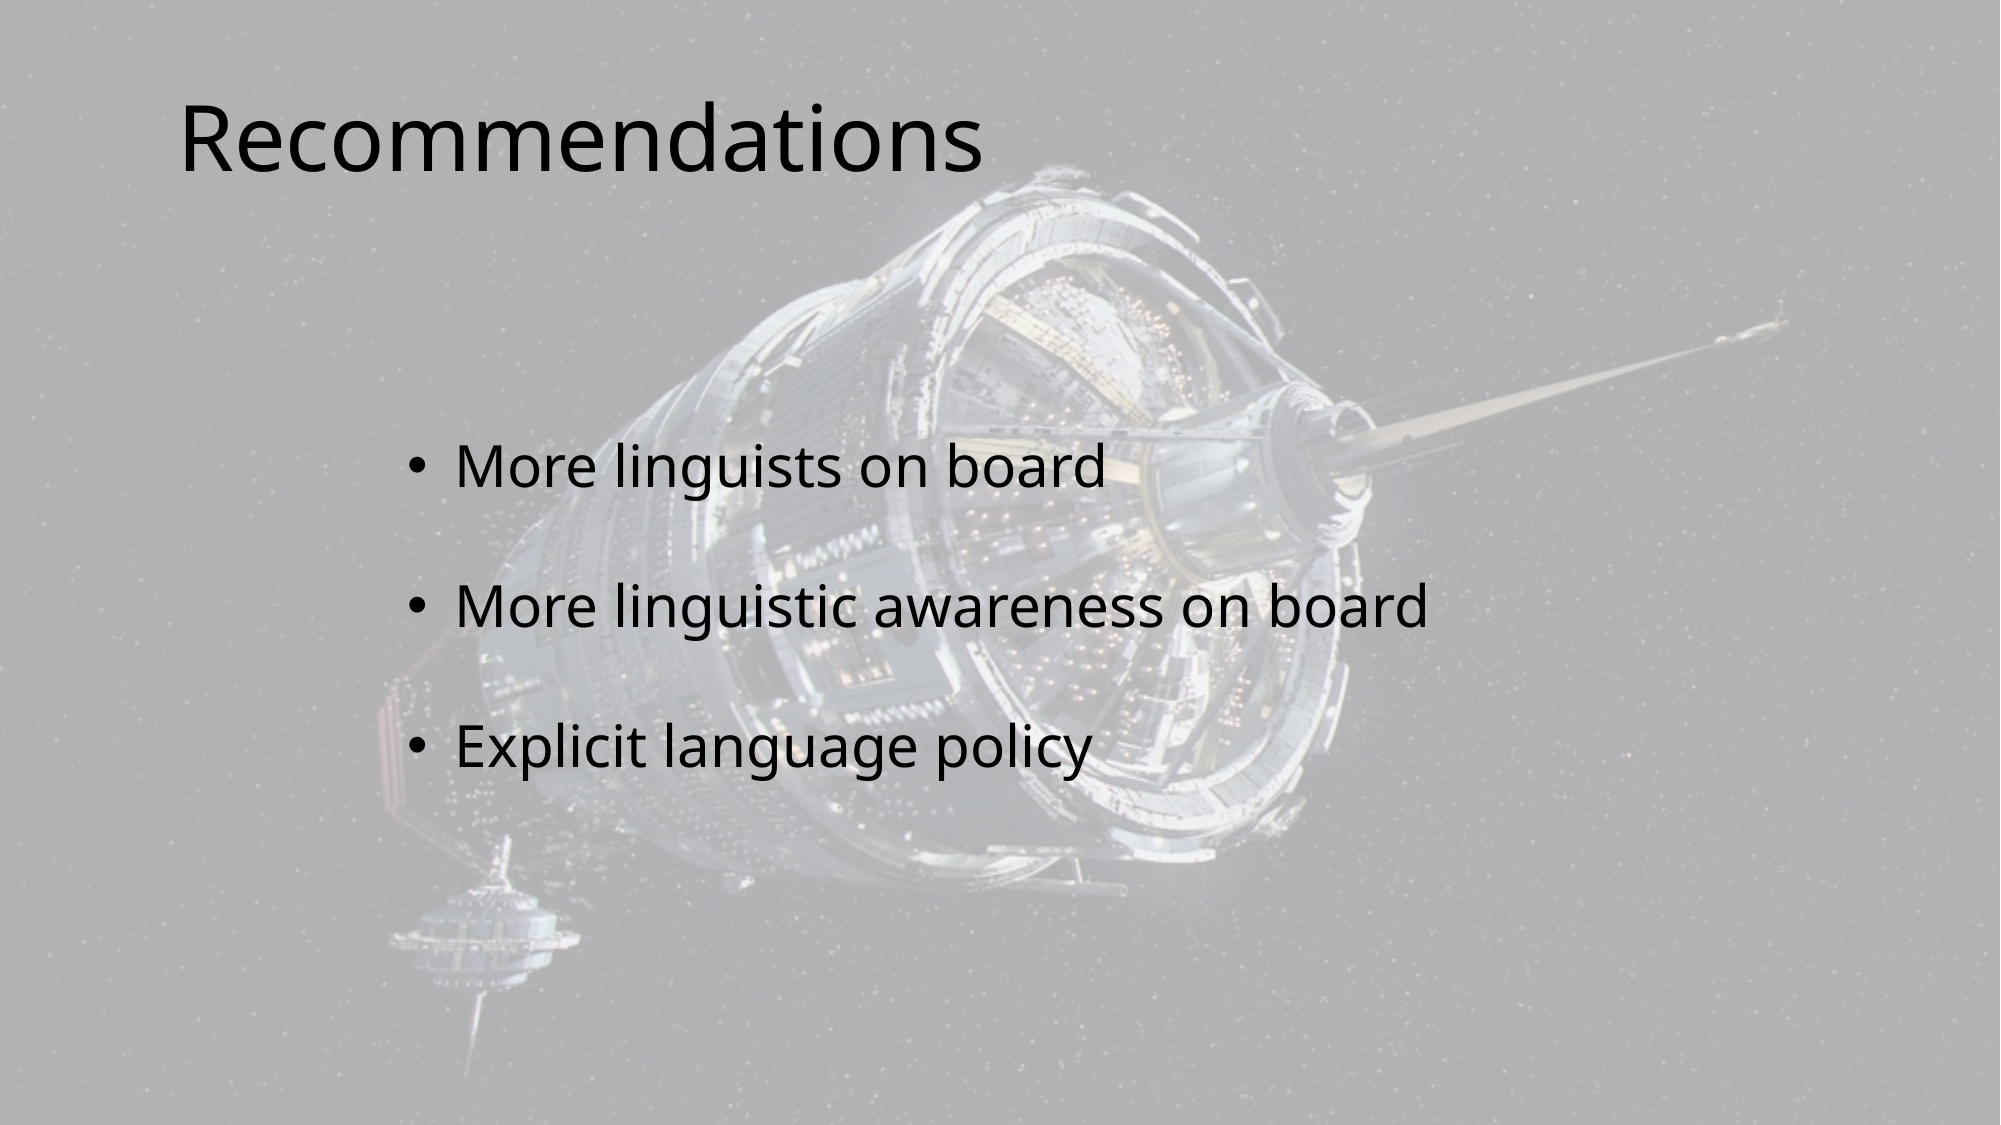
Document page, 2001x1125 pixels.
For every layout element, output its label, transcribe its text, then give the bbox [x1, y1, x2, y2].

text_box Recommendations [162, 84, 1888, 303]
text_box More linguists on board More linguistic awareness on board Explicit language policy [318, 422, 1478, 787]
text_box [78, 56, 1804, 275]
